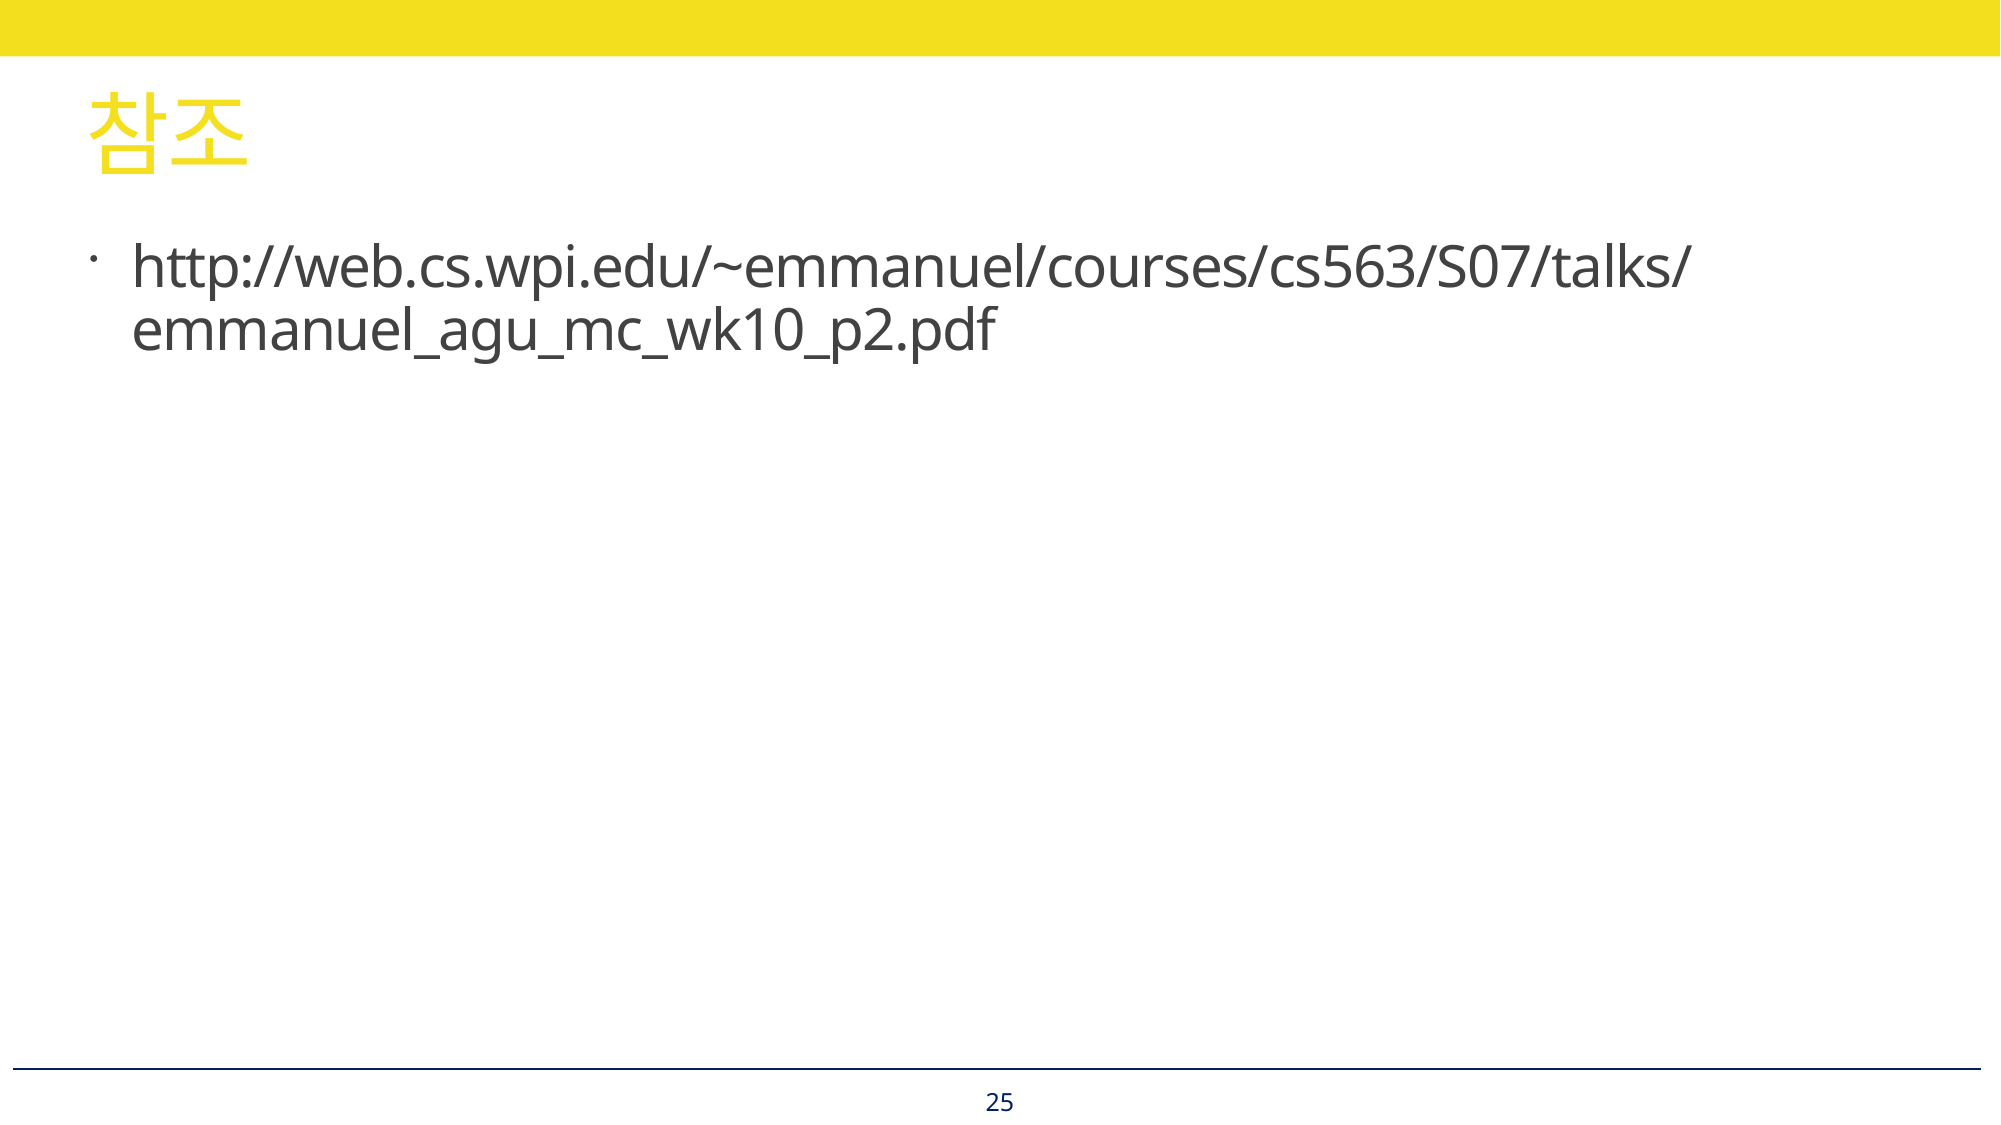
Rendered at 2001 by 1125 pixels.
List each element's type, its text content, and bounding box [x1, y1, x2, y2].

slide_number 25 [916, 1078, 1084, 1125]
title 참조 [85, 89, 1915, 190]
list http://web.cs.wpi.edu/~emmanuel/courses/cs563/S07/talks/emmanuel_agu_mc_wk10_p2.pdf [85, 237, 1915, 1049]
